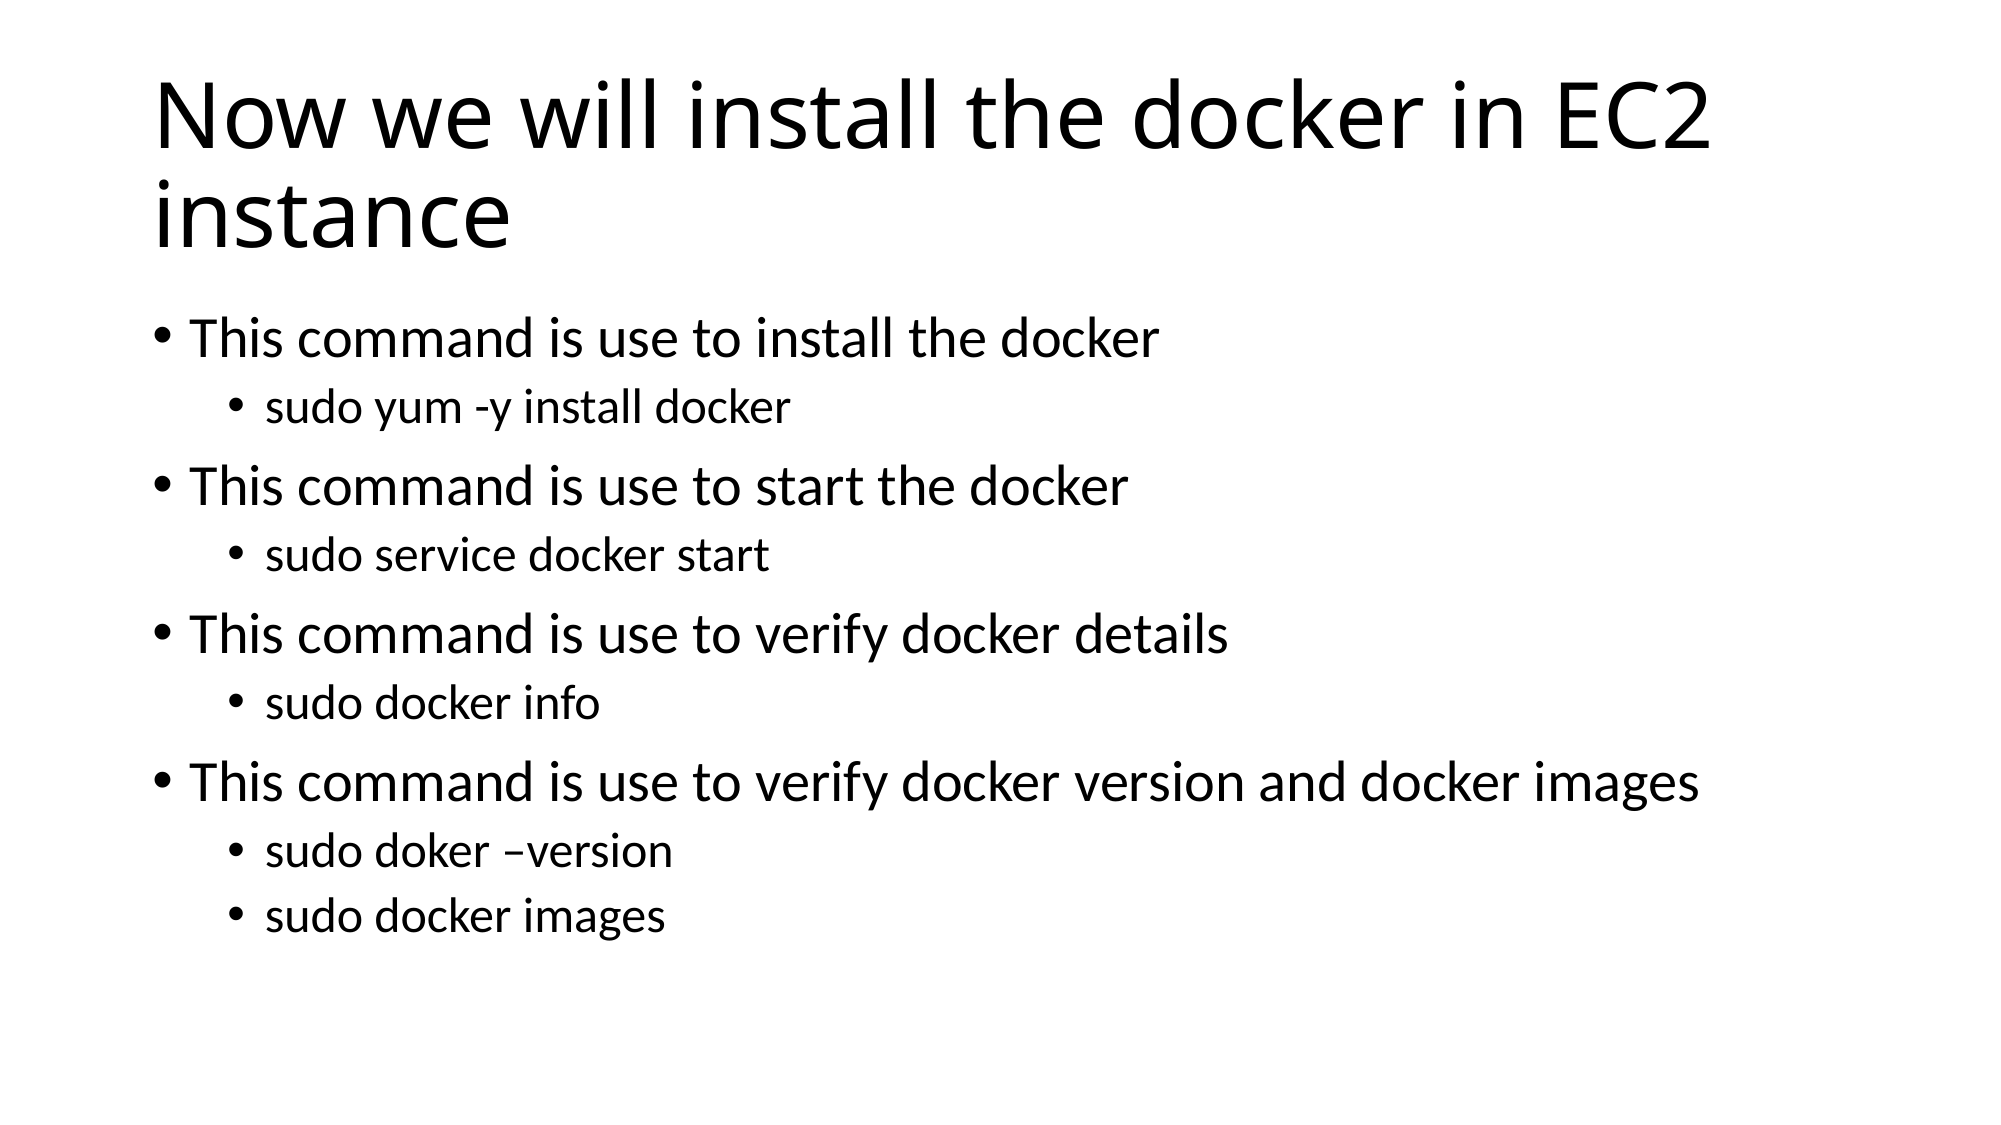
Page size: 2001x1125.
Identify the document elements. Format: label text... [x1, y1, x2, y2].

title Now we will install the docker in EC2 instance [137, 59, 1863, 278]
list This command is use to install the docker sudo yum -y install docker This command is use to start the docker sudo service docker start This command is use to verify docker details sudo docker info This command is use to verify docker version and docker images sudo doker –version sudo docker images [137, 299, 1863, 1014]
